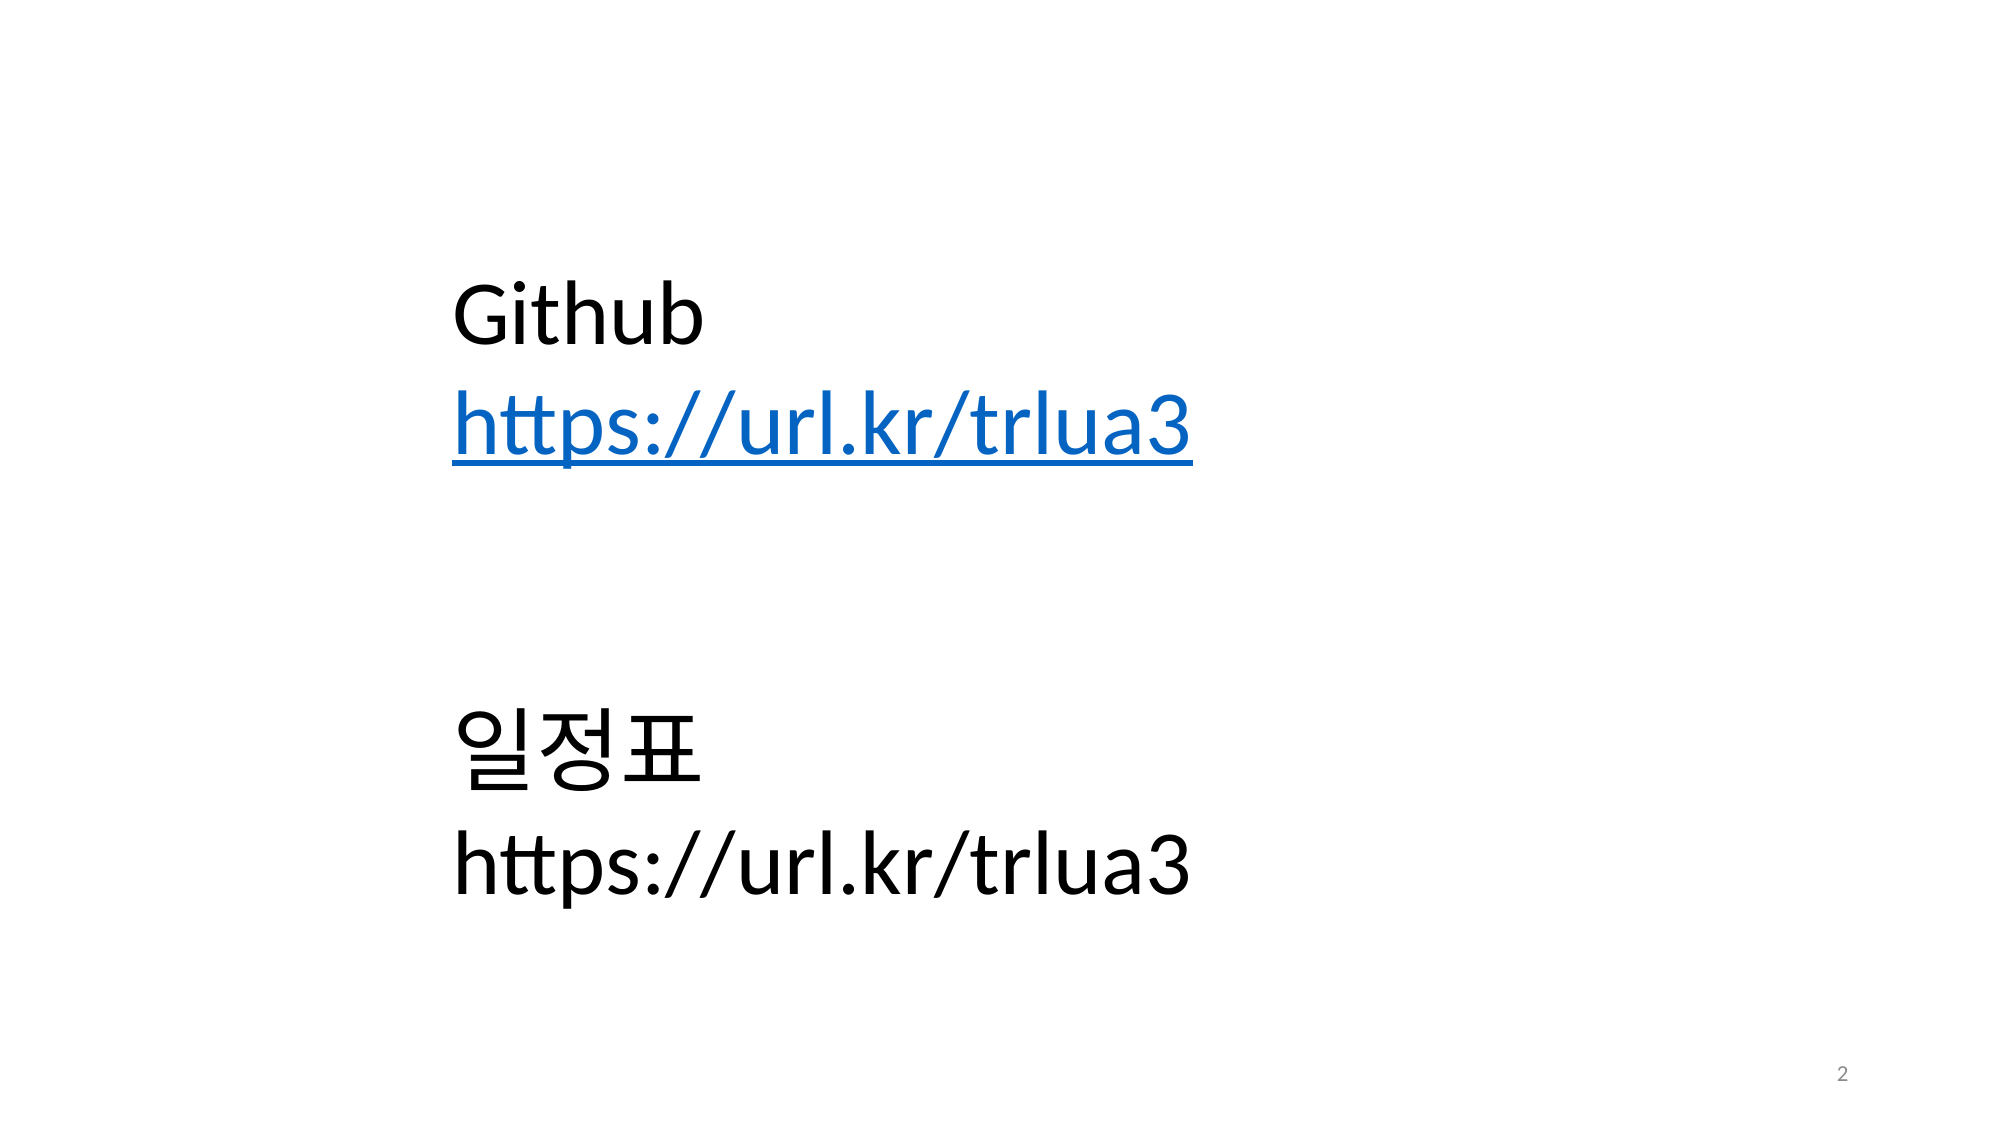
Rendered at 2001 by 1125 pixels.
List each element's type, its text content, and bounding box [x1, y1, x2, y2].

text_box Github https://url.kr/trlua3 일정표 https://url.kr/trlua3 [437, 245, 1437, 921]
slide_number 1 [1413, 1042, 1864, 1103]
